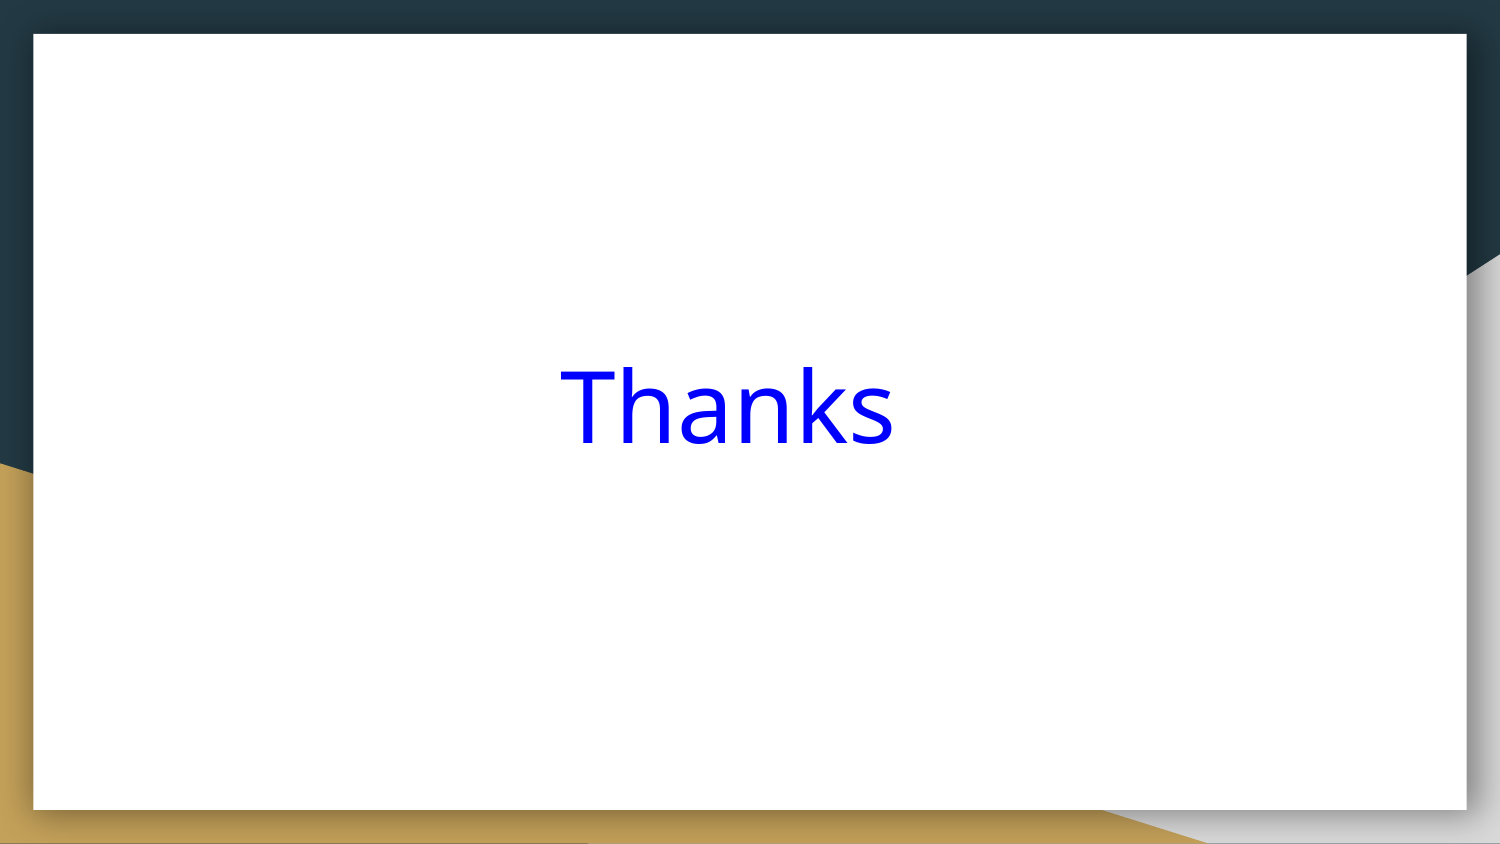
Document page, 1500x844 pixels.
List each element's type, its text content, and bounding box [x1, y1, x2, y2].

title Thanks [112, 328, 1345, 563]
